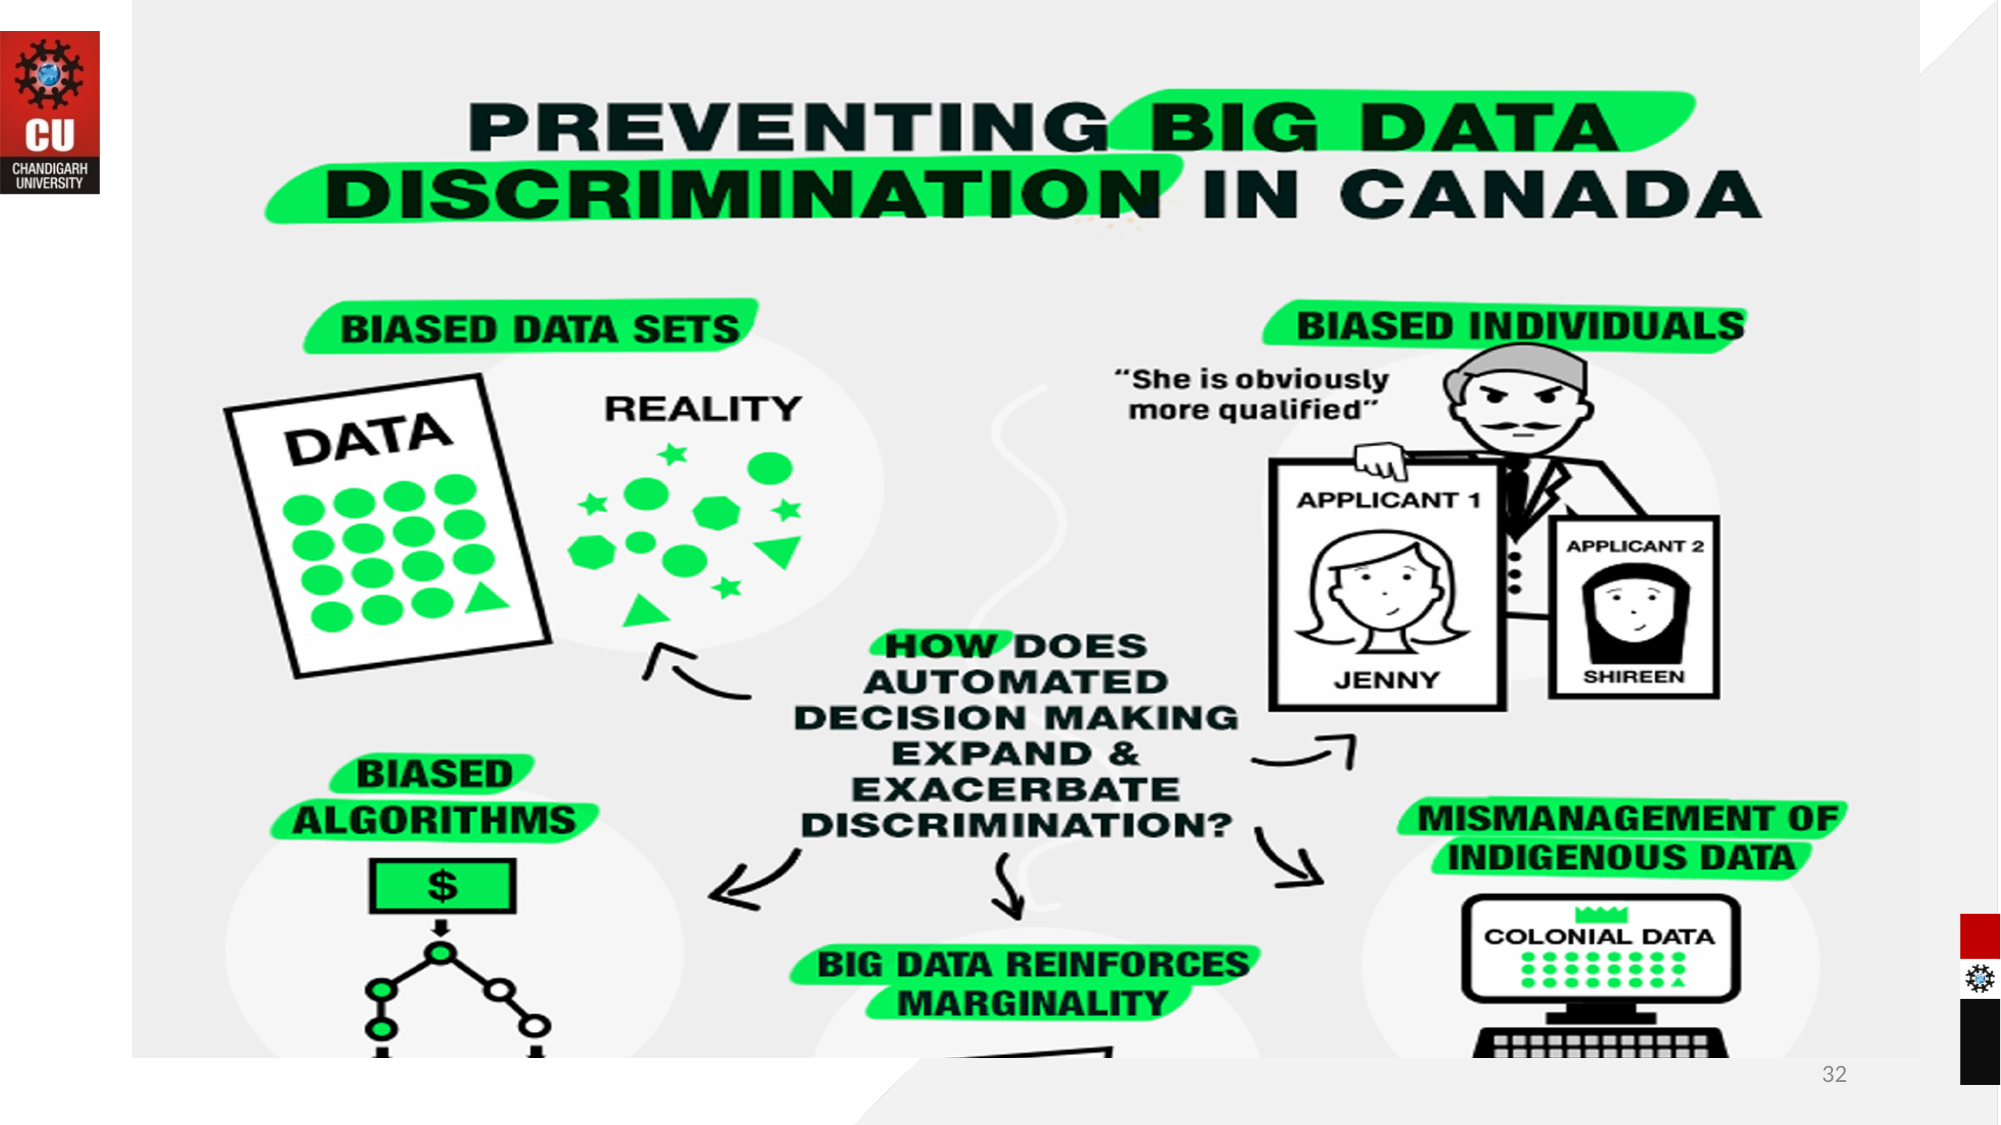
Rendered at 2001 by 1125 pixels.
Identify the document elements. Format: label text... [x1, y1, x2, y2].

picture [0, 0, 2001, 1125]
slide_number 32 [1412, 1058, 1863, 1103]
